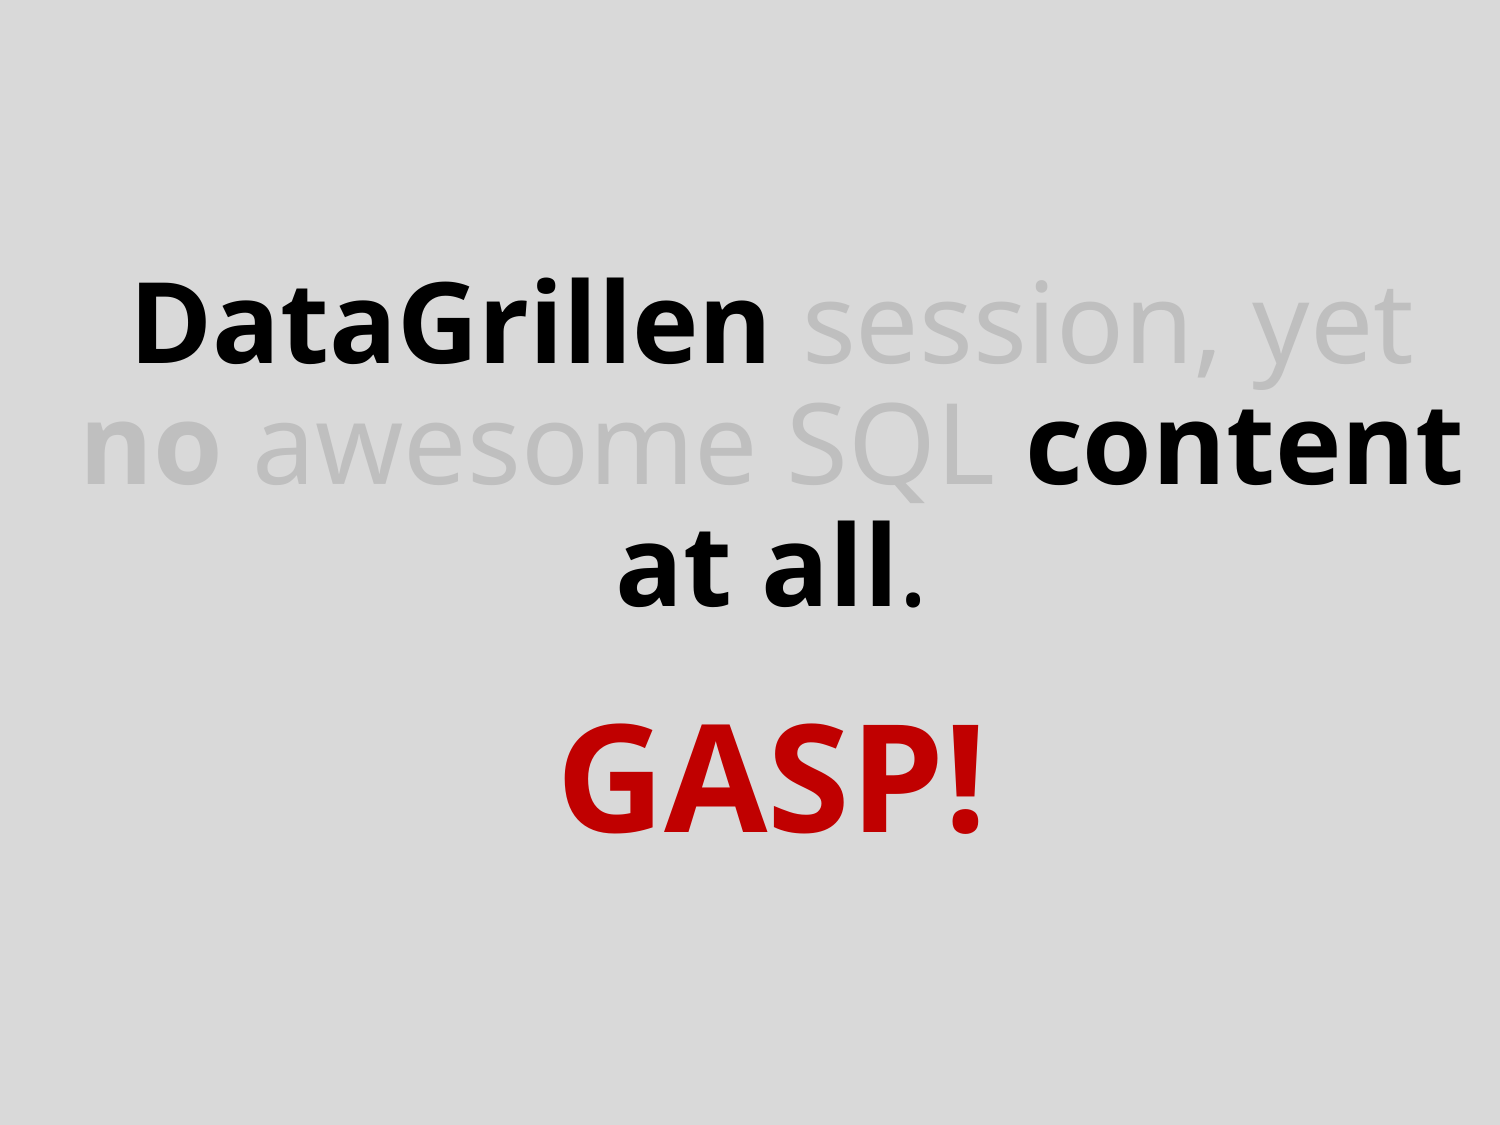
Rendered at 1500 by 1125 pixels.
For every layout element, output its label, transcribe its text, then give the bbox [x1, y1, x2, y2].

title DataGrillen session, yet no awesome SQL content at all. GASP! [0, 0, 1500, 1125]
